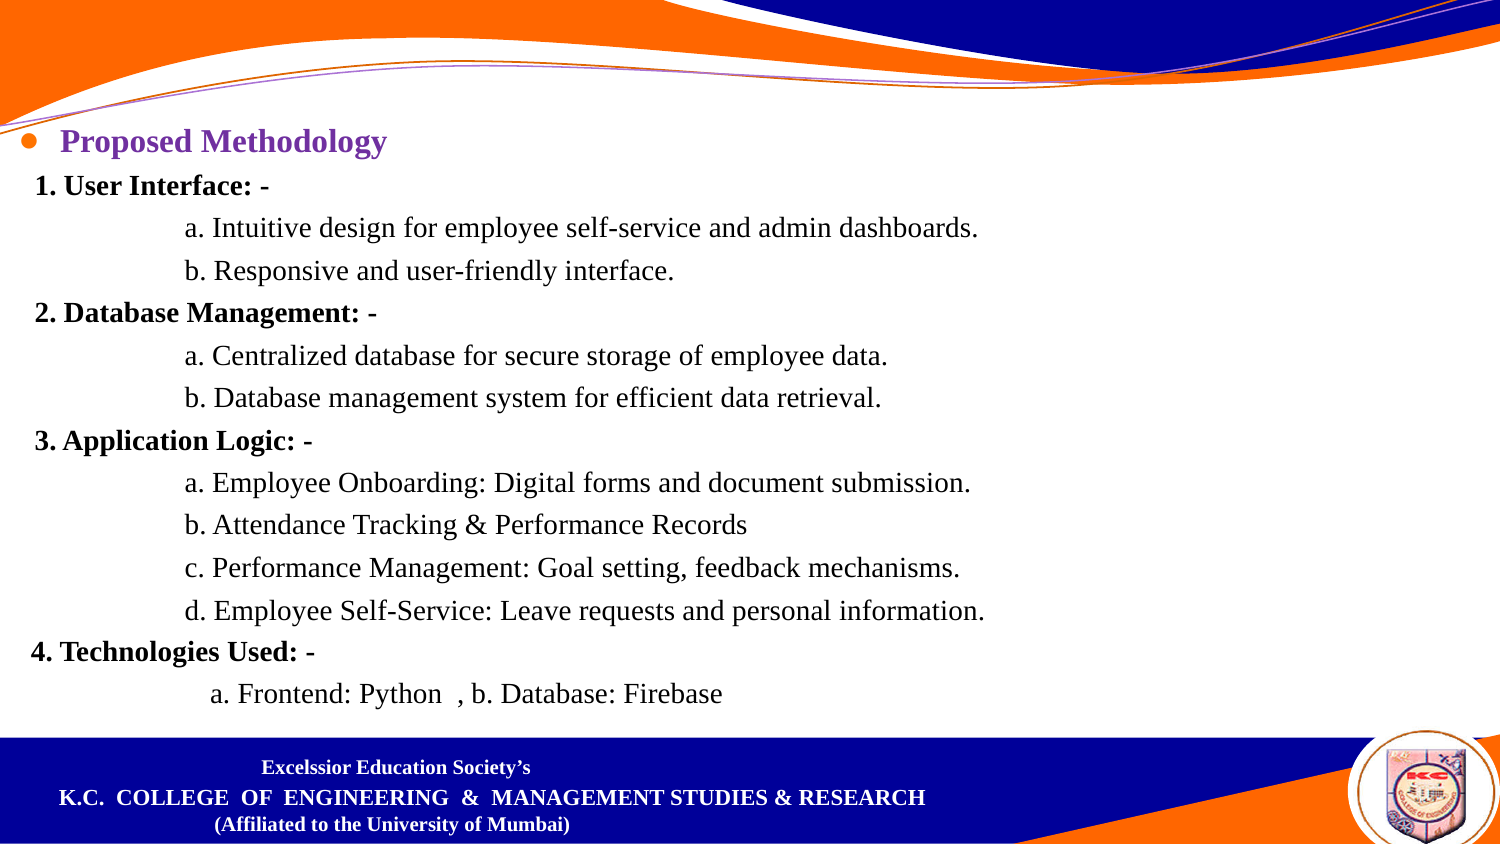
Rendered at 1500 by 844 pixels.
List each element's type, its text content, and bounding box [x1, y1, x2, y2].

list Proposed Methodology 1. User Interface: - a. Intuitive design for employee self-service and admin dashboards. b. Responsive and user-friendly interface. 2. Database Management: - a. Centralized database for secure storage of employee data. b. Database management system for efficient data retrieval. 3. Application Logic: - a. Employee Onboarding: Digital forms and document submission. b. Attendance Tracking & Performance Records c. Performance Management: Goal setting, feedback mechanisms. d. Employee Self-Service: Leave requests and personal information. 4. Technologies Used: - a. Frontend: Python , b. Database: Firebase [0, 111, 1500, 796]
picture [1348, 796, 1500, 844]
